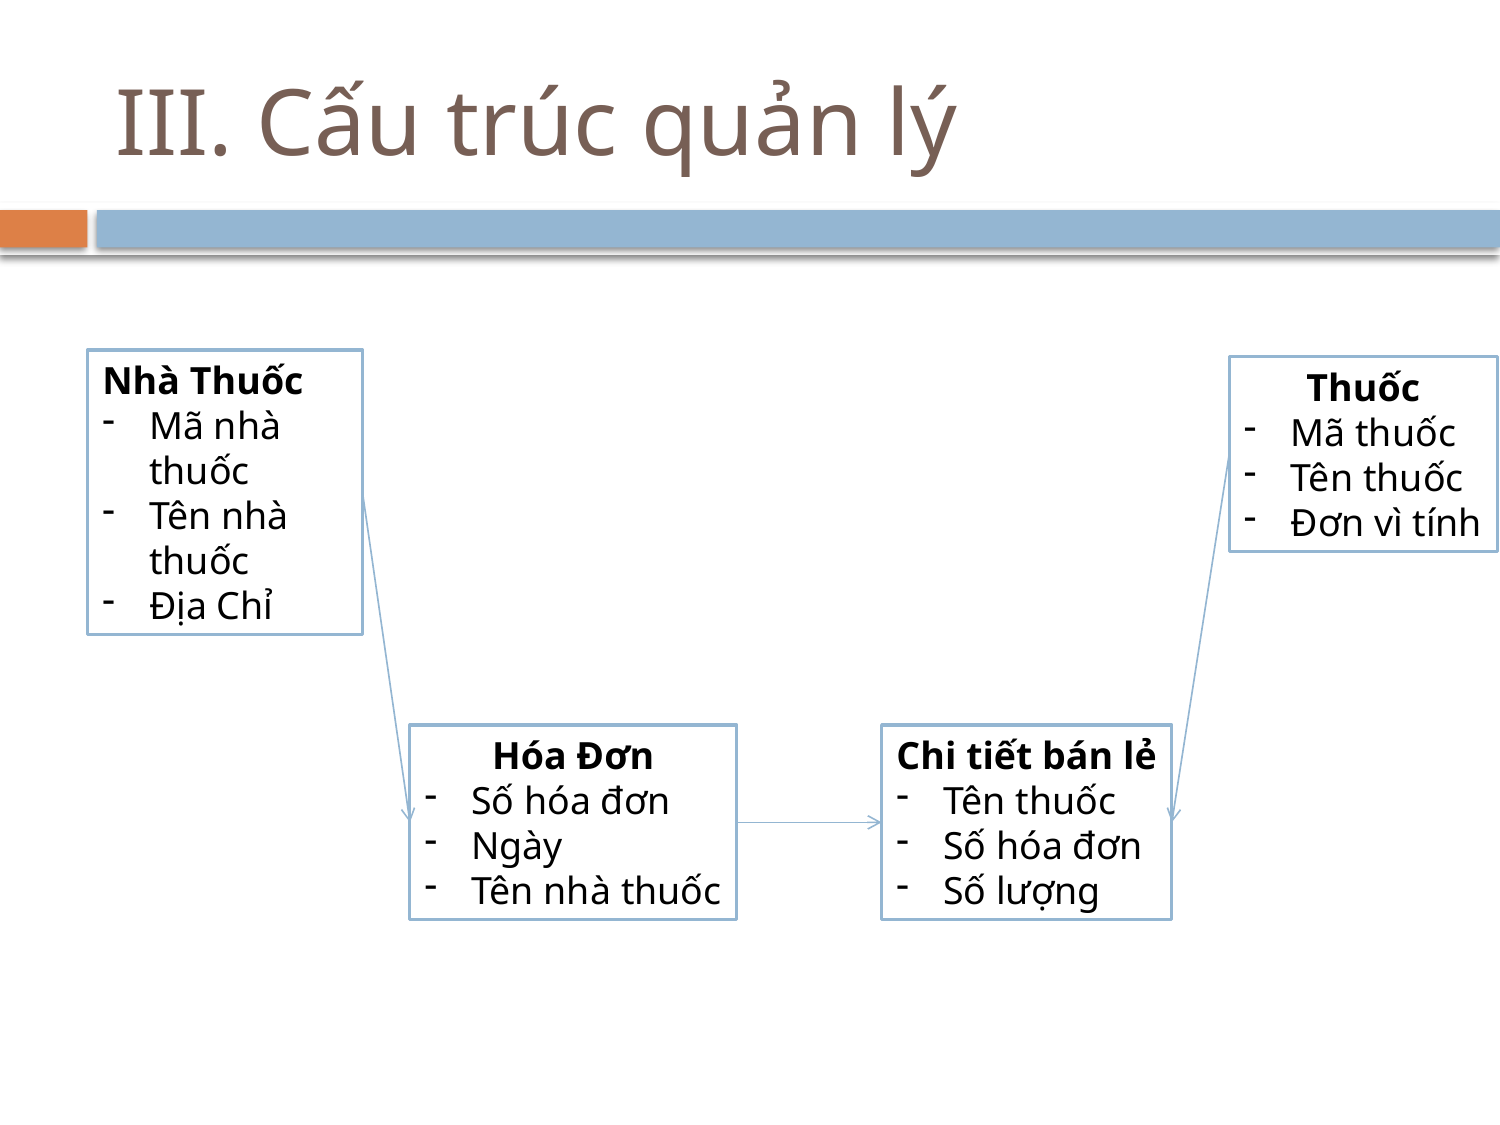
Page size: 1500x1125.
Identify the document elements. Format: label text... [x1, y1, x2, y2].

text_box Hóa Đơn Số hóa đơn Ngày Tên nhà thuốc [408, 723, 738, 921]
text_box Chi tiết bán lẻ Tên thuốc Số hóa đơn Số lượng [880, 723, 1173, 921]
text_box Nhà Thuốc Mã nhà thuốc Tên nhà thuốc Địa Chỉ [86, 348, 364, 636]
text_box Thuốc Mã thuốc Tên thuốc Đơn vì tính [1228, 355, 1499, 553]
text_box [362, 493, 414, 824]
title III. Cấu trúc quản lý [100, 37, 1438, 200]
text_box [1165, 454, 1232, 824]
